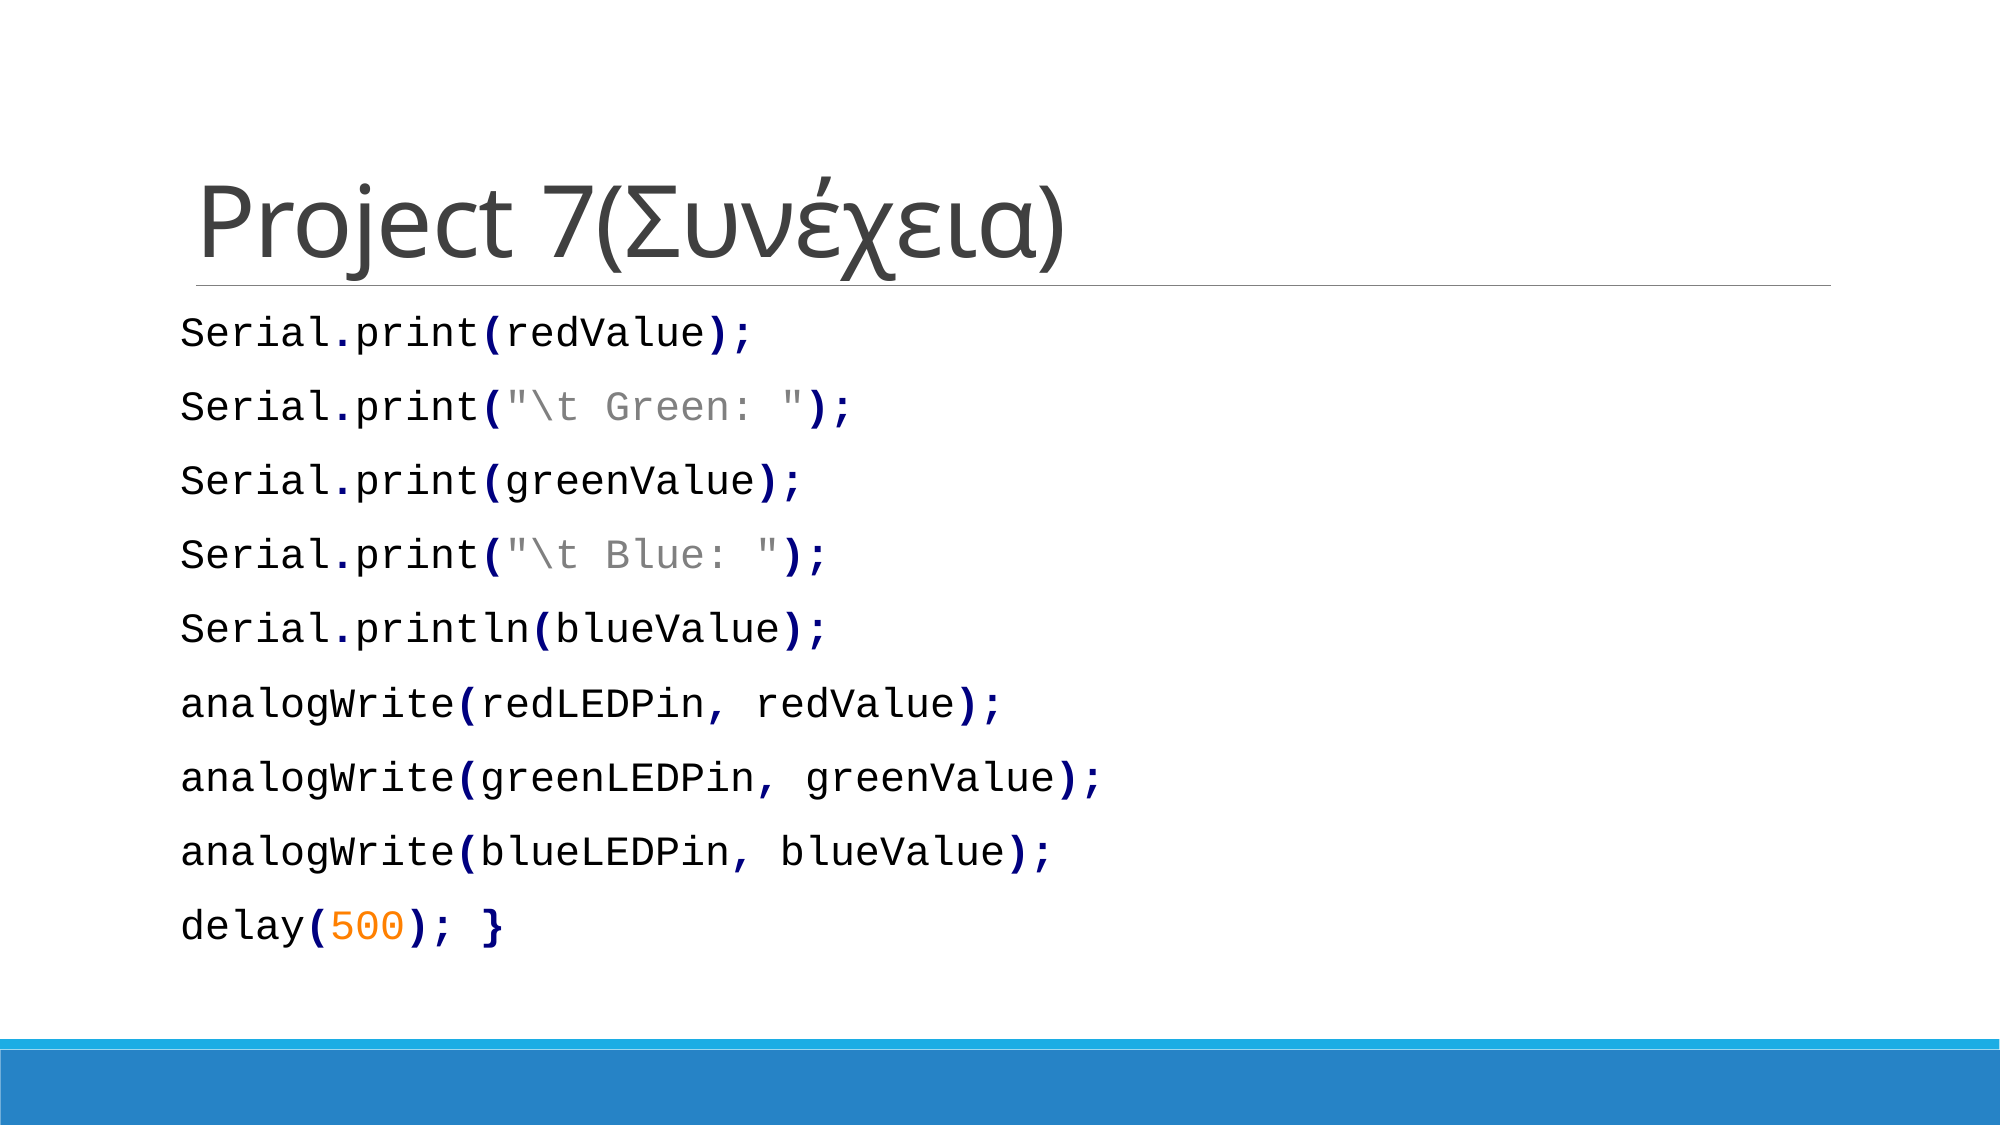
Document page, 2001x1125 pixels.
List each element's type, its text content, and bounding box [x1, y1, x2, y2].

list Serial.print(redValue); Serial.print("\t Green: "); Serial.print(greenValue); Serial.print("\t Blue: "); Serial.println(blueValue); analogWrite(redLEDPin, redValue); analogWrite(greenLEDPin, greenValue); analogWrite(blueLEDPin, blueValue); delay(500); } [180, 302, 1830, 963]
title Project 7(Συνέχεια) [180, 47, 1830, 285]
